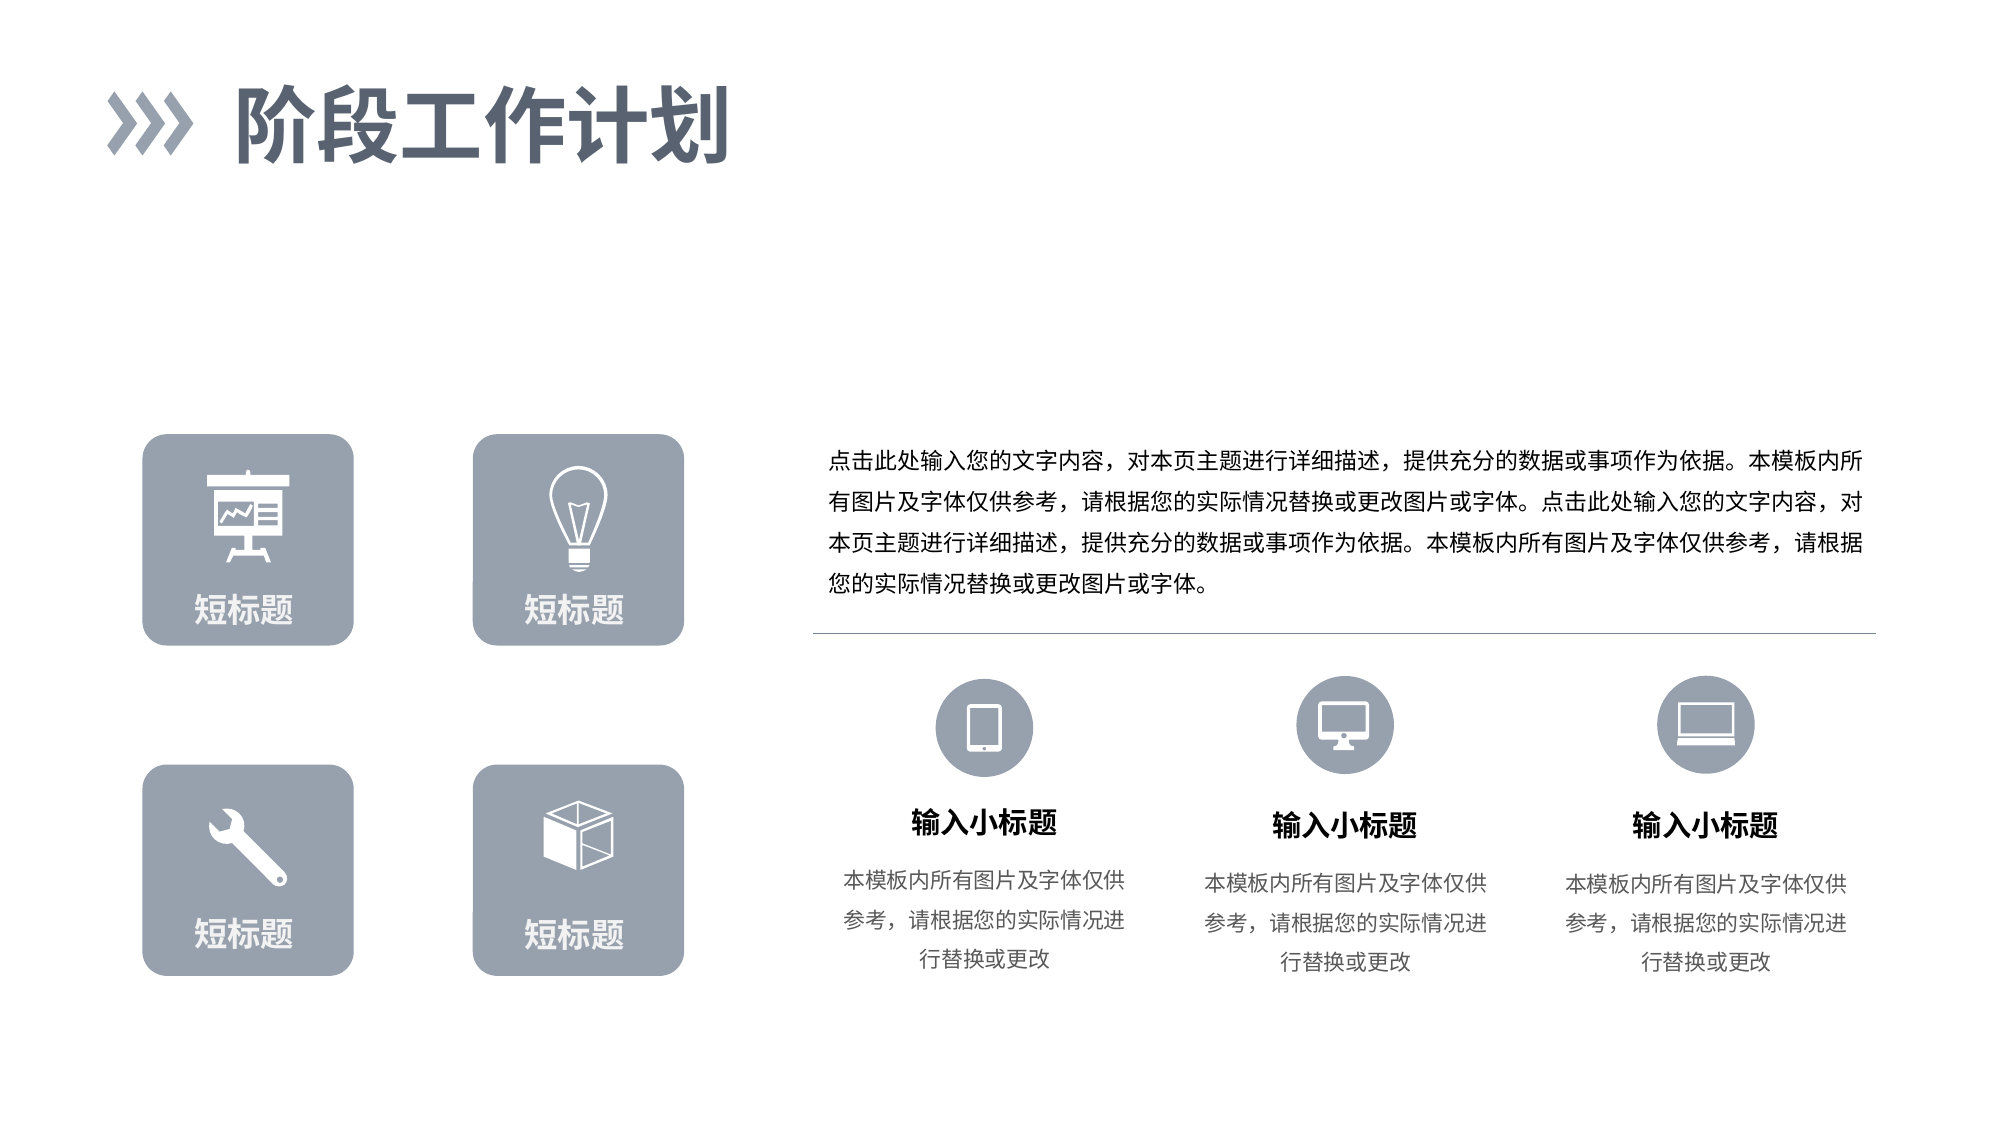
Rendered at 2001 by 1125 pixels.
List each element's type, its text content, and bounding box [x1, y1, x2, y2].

text_box 阶段工作计划 [218, 65, 748, 181]
text_box 点击此处输入您的文字内容，对本页主题进行详细描述，提供充分的数据或事项作为依据。本模板内所有图片及字体仅供参考，请根据您的实际情况替换或更改图片或字体。点击此处输入您的文字内容，对本页主题进行详细描述，提供充分的数据或事项作为依据。本模板内所有图片及字体仅供参考，请根据您的实际情况替换或更改图片或字体。 [818, 427, 1876, 603]
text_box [107, 91, 194, 156]
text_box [1549, 799, 1862, 978]
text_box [472, 764, 685, 976]
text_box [1657, 675, 1755, 774]
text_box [1189, 799, 1502, 977]
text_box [828, 796, 1141, 974]
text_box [472, 434, 685, 646]
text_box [935, 678, 1034, 777]
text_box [1296, 675, 1394, 775]
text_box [142, 764, 354, 976]
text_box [142, 434, 354, 646]
